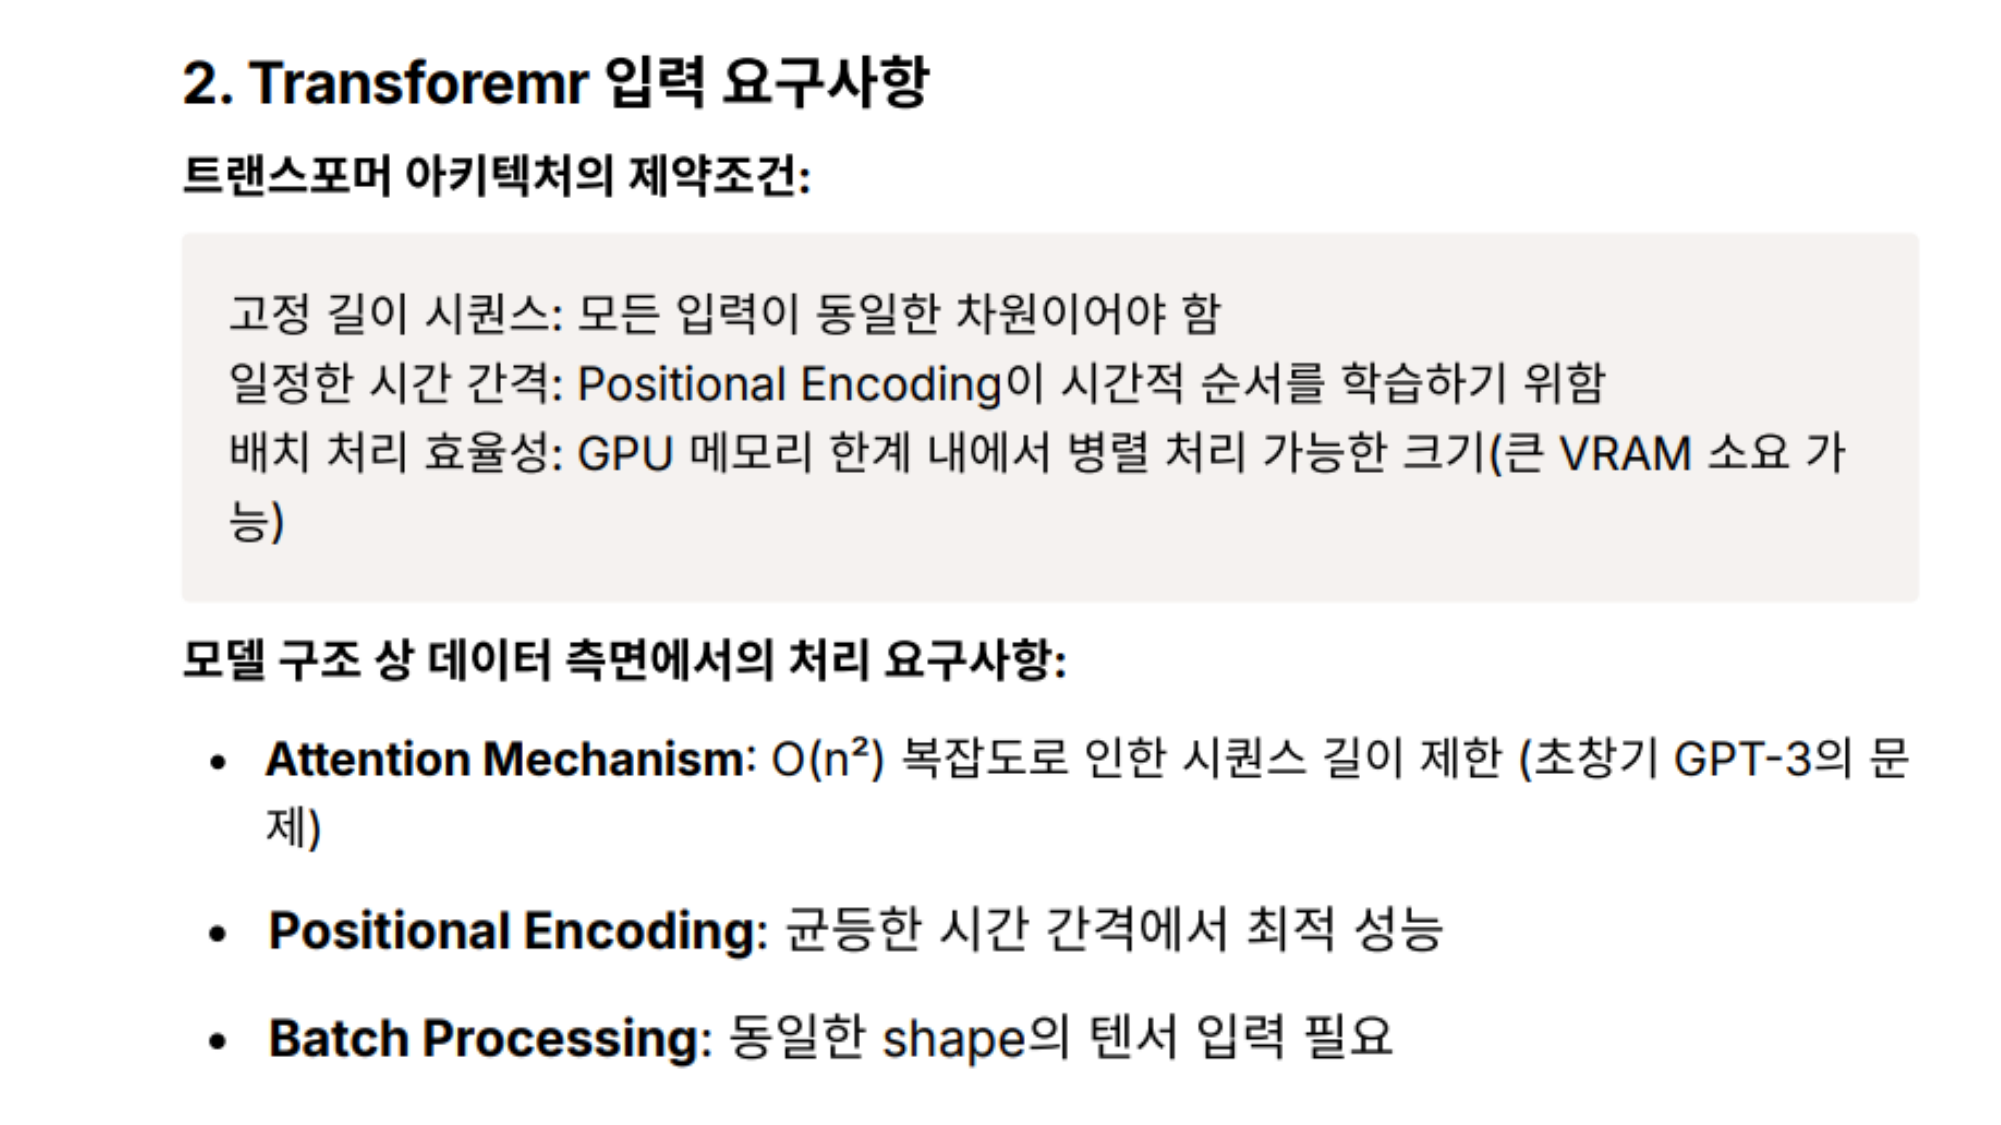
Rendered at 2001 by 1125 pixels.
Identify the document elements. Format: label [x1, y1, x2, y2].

picture [137, 19, 1979, 1112]
